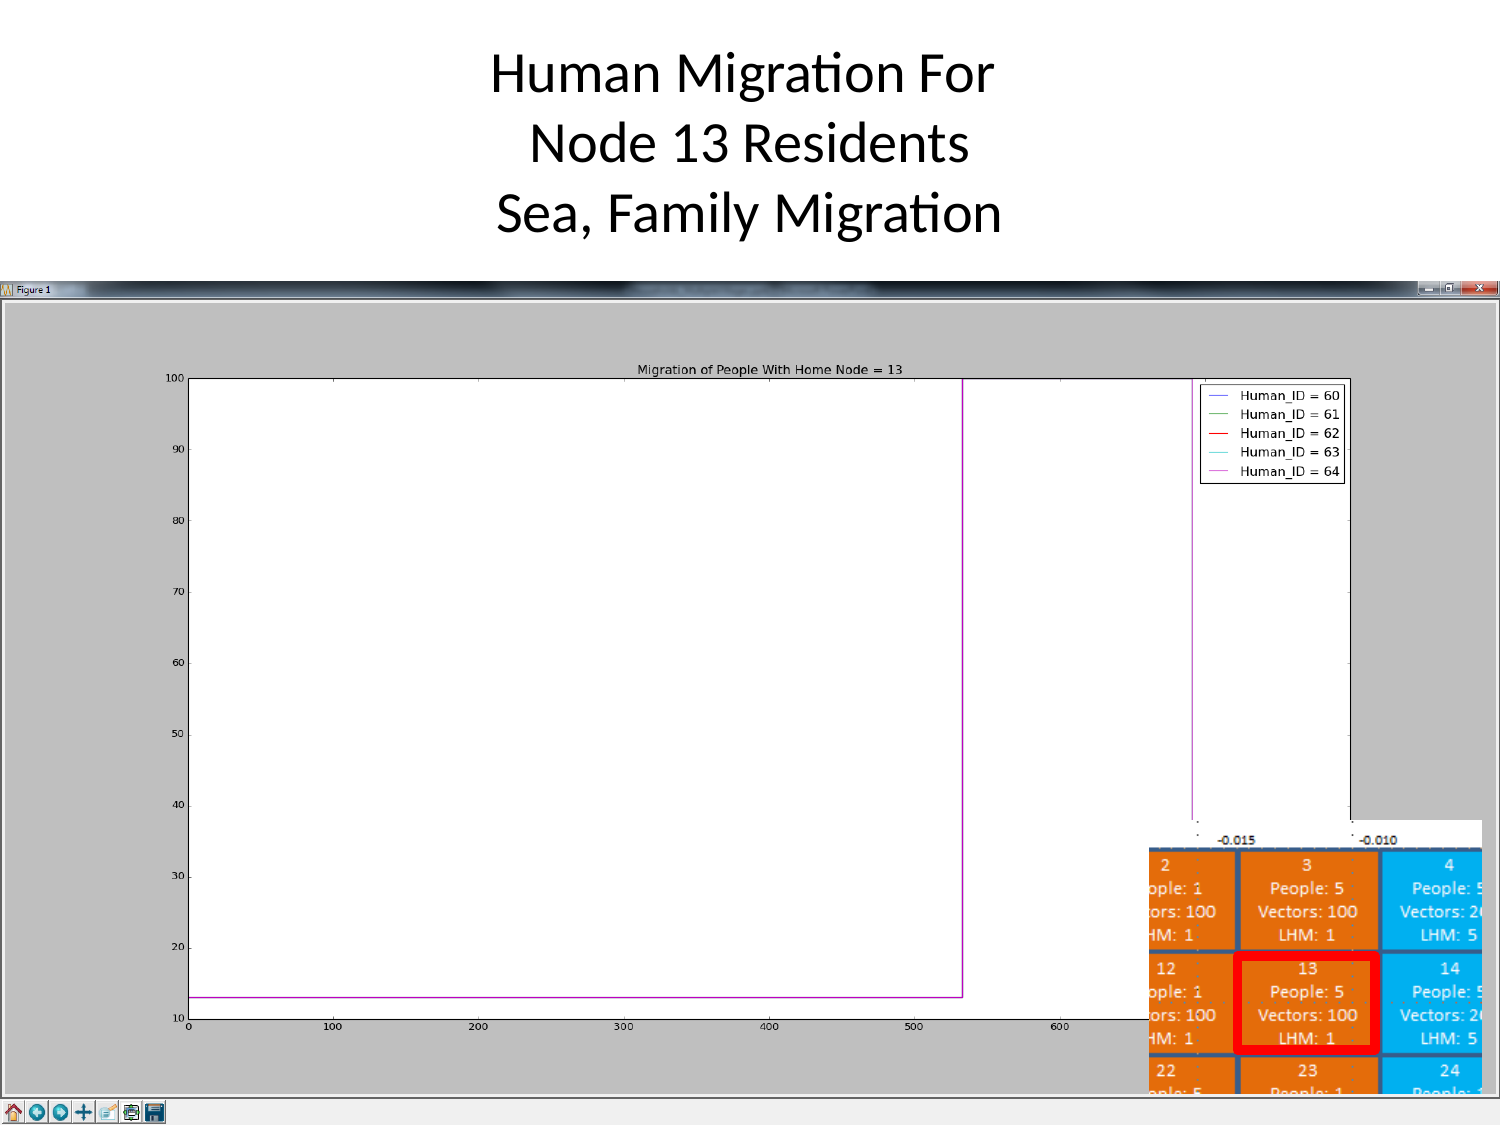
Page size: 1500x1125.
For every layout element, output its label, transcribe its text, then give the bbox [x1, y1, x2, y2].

title Human Migration For Node 13 Residents Sea, Family Migration [75, 45, 1425, 233]
picture [0, 280, 1500, 1125]
